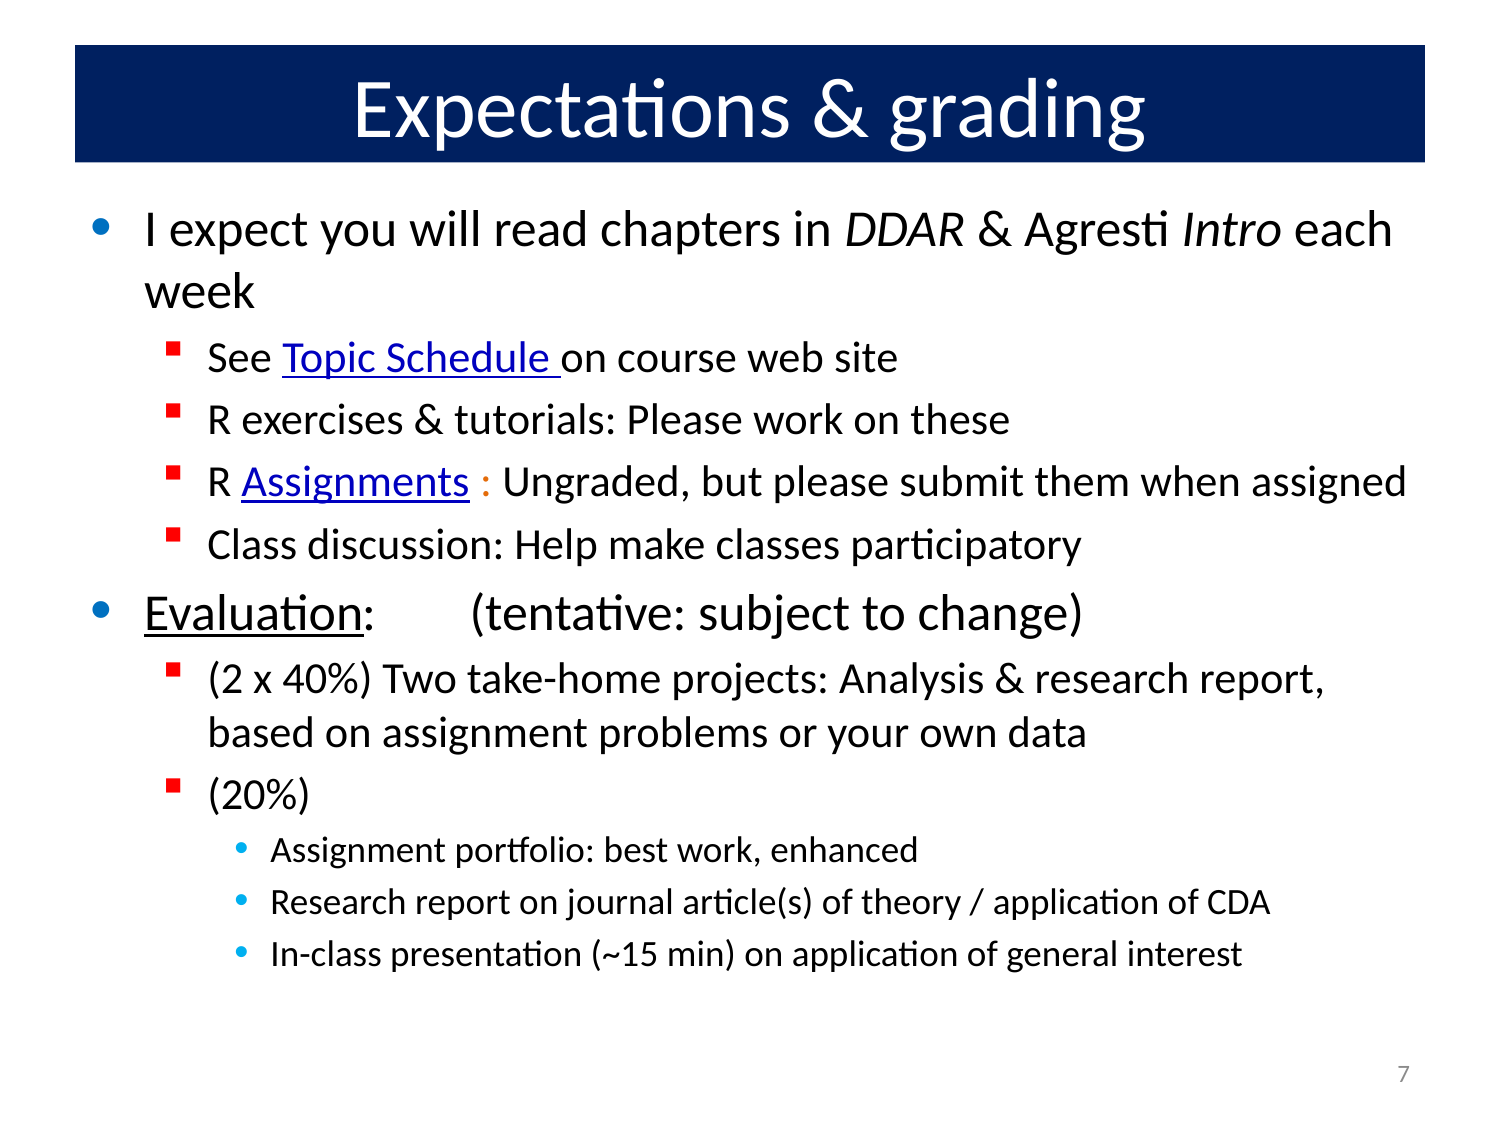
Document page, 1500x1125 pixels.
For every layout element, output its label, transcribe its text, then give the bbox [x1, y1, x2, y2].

list I expect you will read chapters in DDAR & Agresti Intro each week See Topic Schedule on course web site R exercises & tutorials: Please work on these R Assignments : Ungraded, but please submit them when assigned Class discussion: Help make classes participatory Evaluation: (tentative: subject to change) (2 x 40%) Two take-home projects: Analysis & research report, based on assignment problems or your own data (20%) Assignment portfolio: best work, enhanced Research report on journal article(s) of theory / application of CDA In-class presentation (~15 min) on application of general interest [75, 187, 1425, 1025]
slide_number 7 [1074, 1042, 1425, 1103]
title Expectations & grading [75, 45, 1425, 163]
